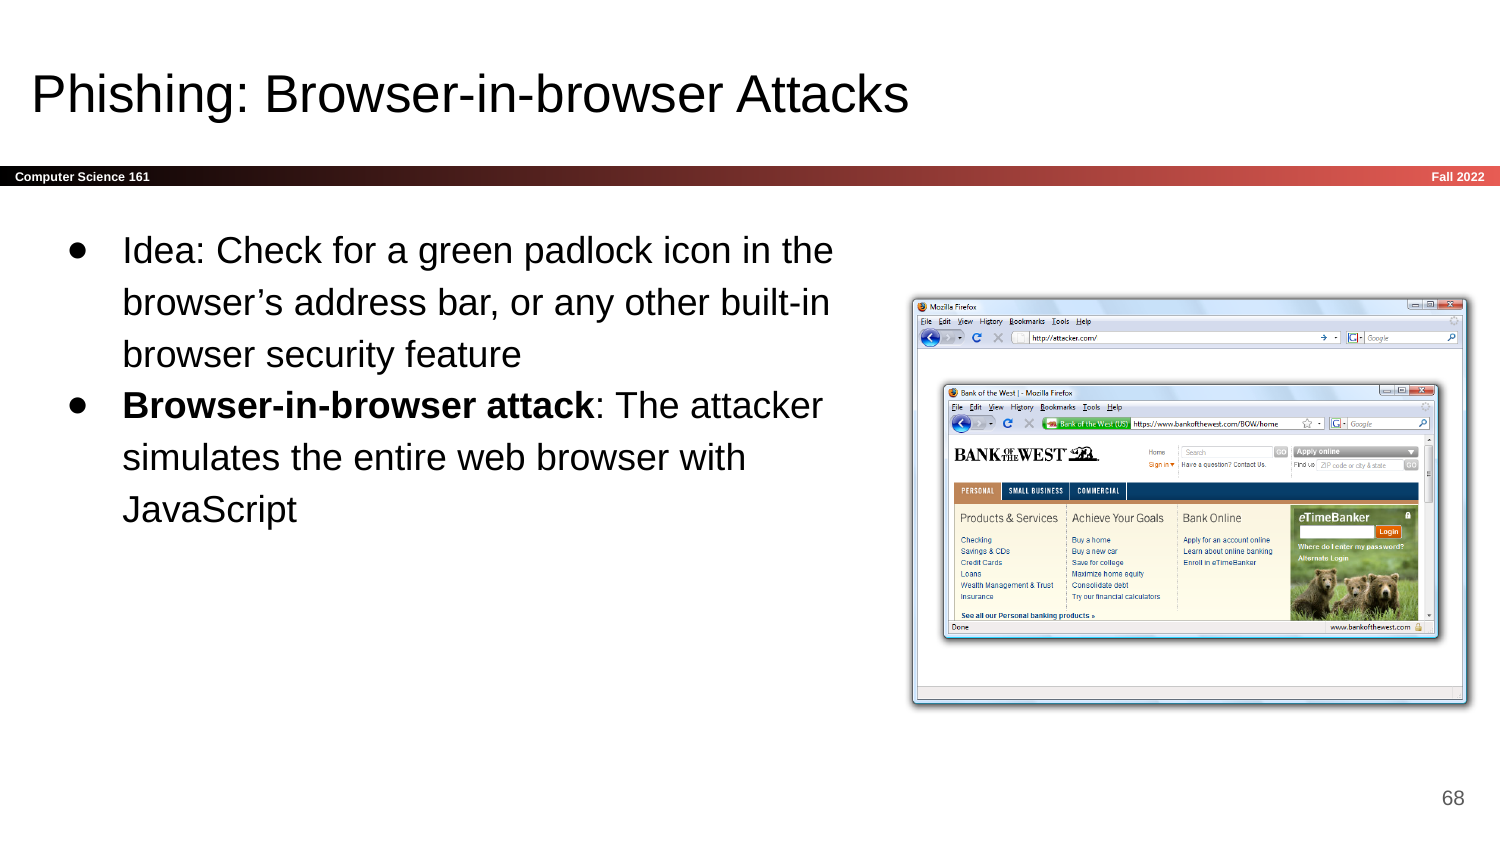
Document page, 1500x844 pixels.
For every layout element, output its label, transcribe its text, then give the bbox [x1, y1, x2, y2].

slide_number ‹#› [1389, 764, 1480, 830]
picture [901, 286, 1481, 715]
list Idea: Check for a green padlock icon in the browser’s address bar, or any other built-in browser security feature Browser-in-browser attack: The attacker simulates the entire web browser with JavaScript [32, 204, 877, 823]
title Phishing: Browser-in-browser Attacks [16, 44, 1415, 139]
